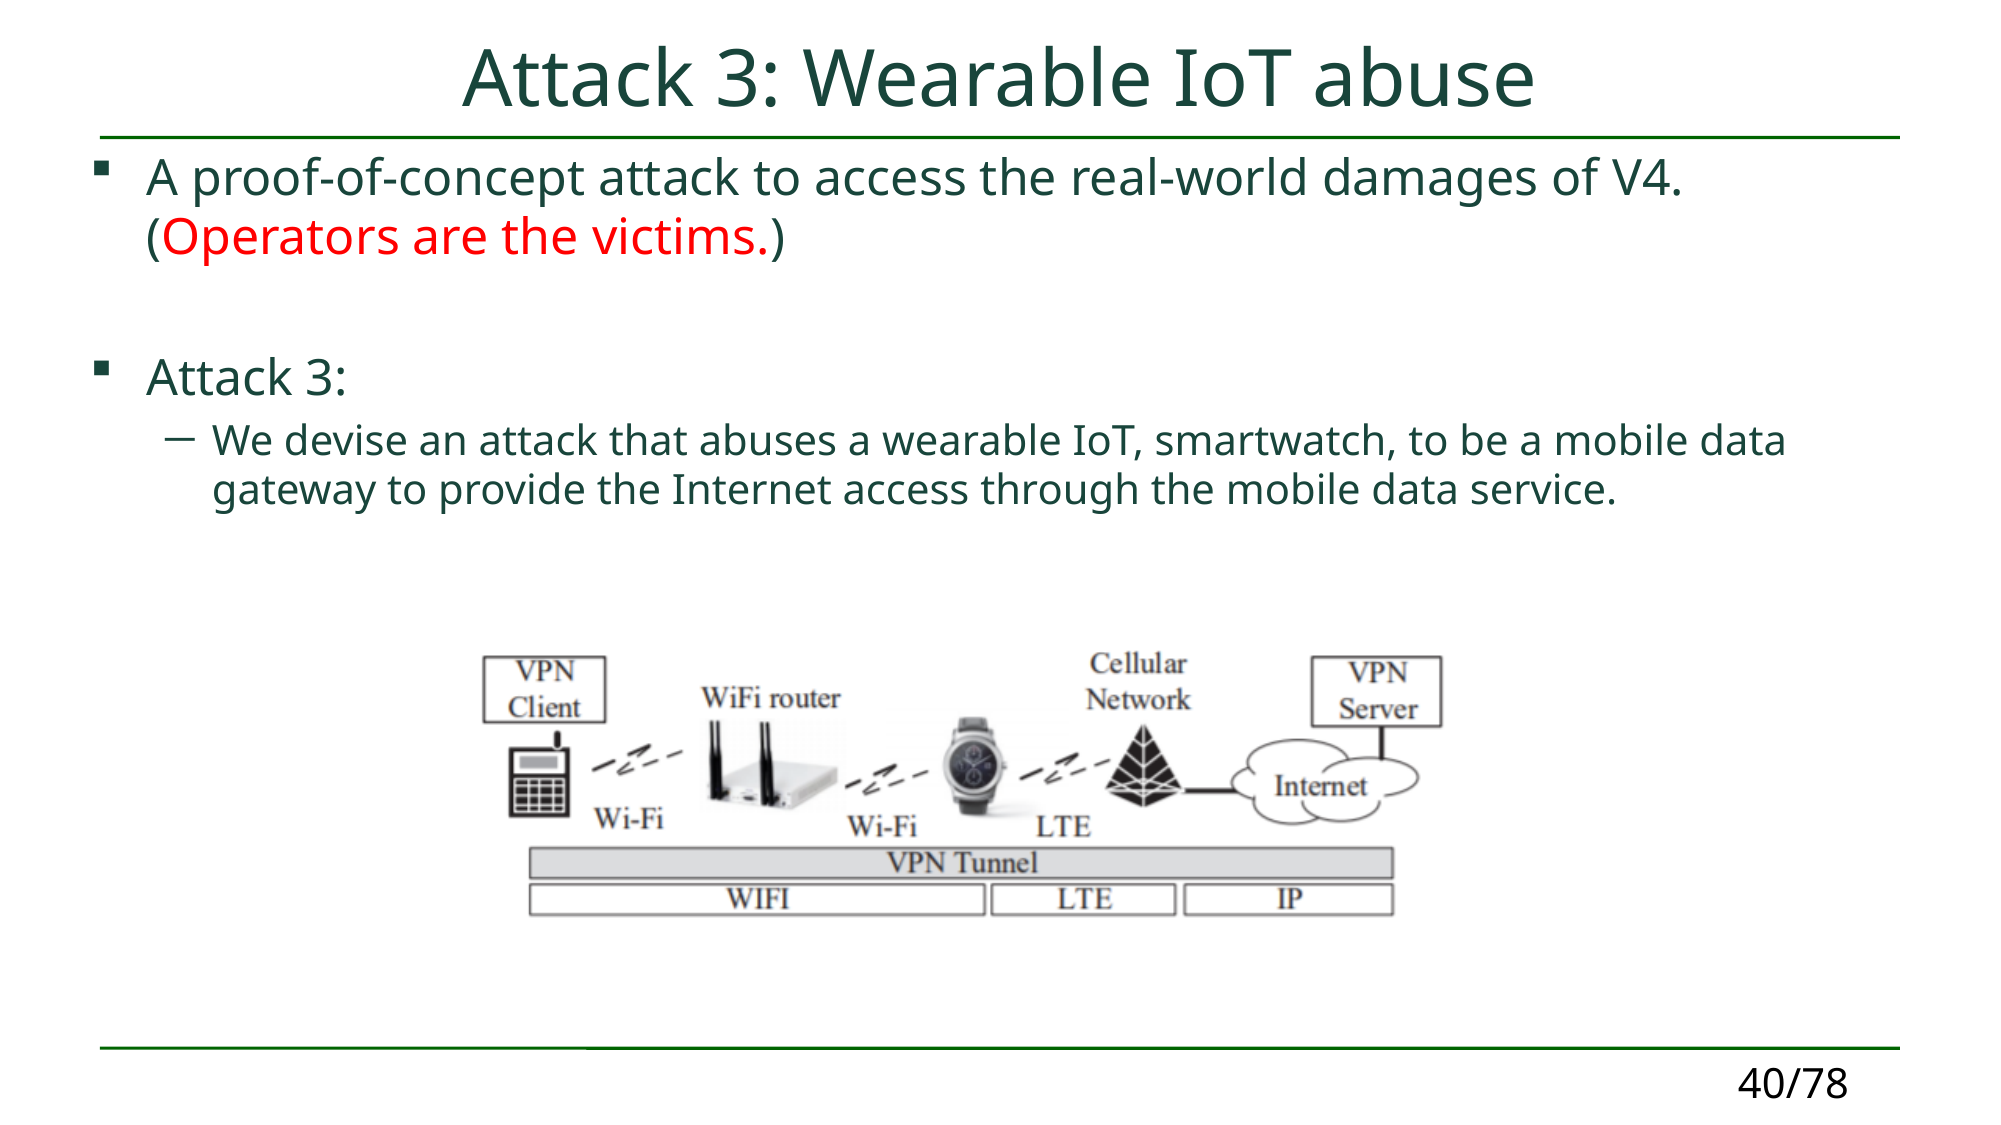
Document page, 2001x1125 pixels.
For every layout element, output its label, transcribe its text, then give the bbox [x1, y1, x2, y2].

title Attack 3: Wearable IoT abuse [0, 12, 2000, 138]
list A proof-of-concept attack to access the real-world damages of V4. (Operators are the victims.) Attack 3: We devise an attack that abuses a wearable IoT, smartwatch, to be a mobile data gateway to provide the Internet access through the mobile data service. [74, 137, 1926, 1038]
picture [462, 637, 1452, 943]
